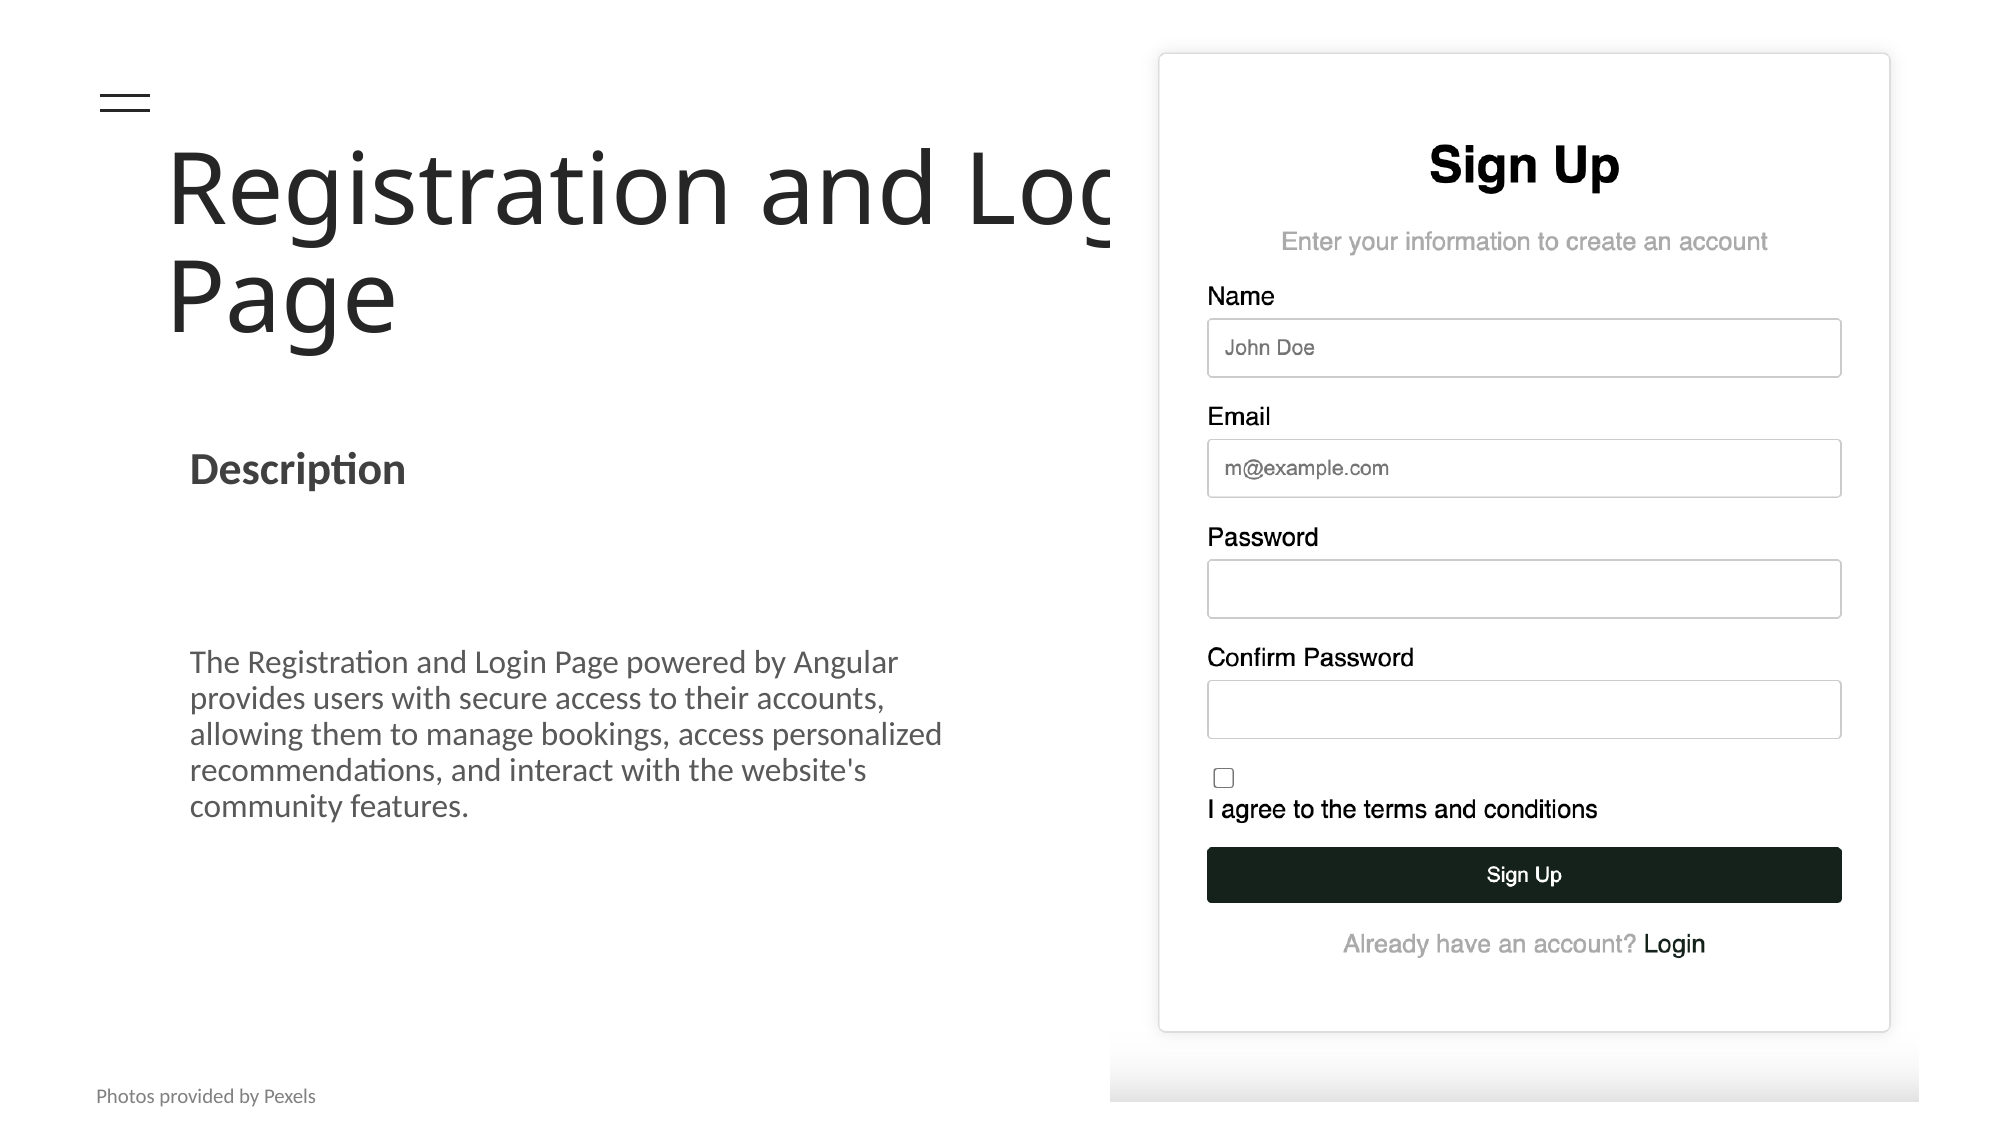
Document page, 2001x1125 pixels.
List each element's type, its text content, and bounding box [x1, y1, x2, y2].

list Photos provided by Pexels [81, 1078, 553, 1125]
picture [1110, 0, 1919, 1102]
list Description [174, 380, 1000, 503]
list The Registration and Login Page powered by Angular provides users with secure access to their accounts, allowing them to manage bookings, access personalized recommendations, and interact with the website's community features. [174, 637, 1000, 975]
title Registration and Login Page [150, 130, 1110, 349]
